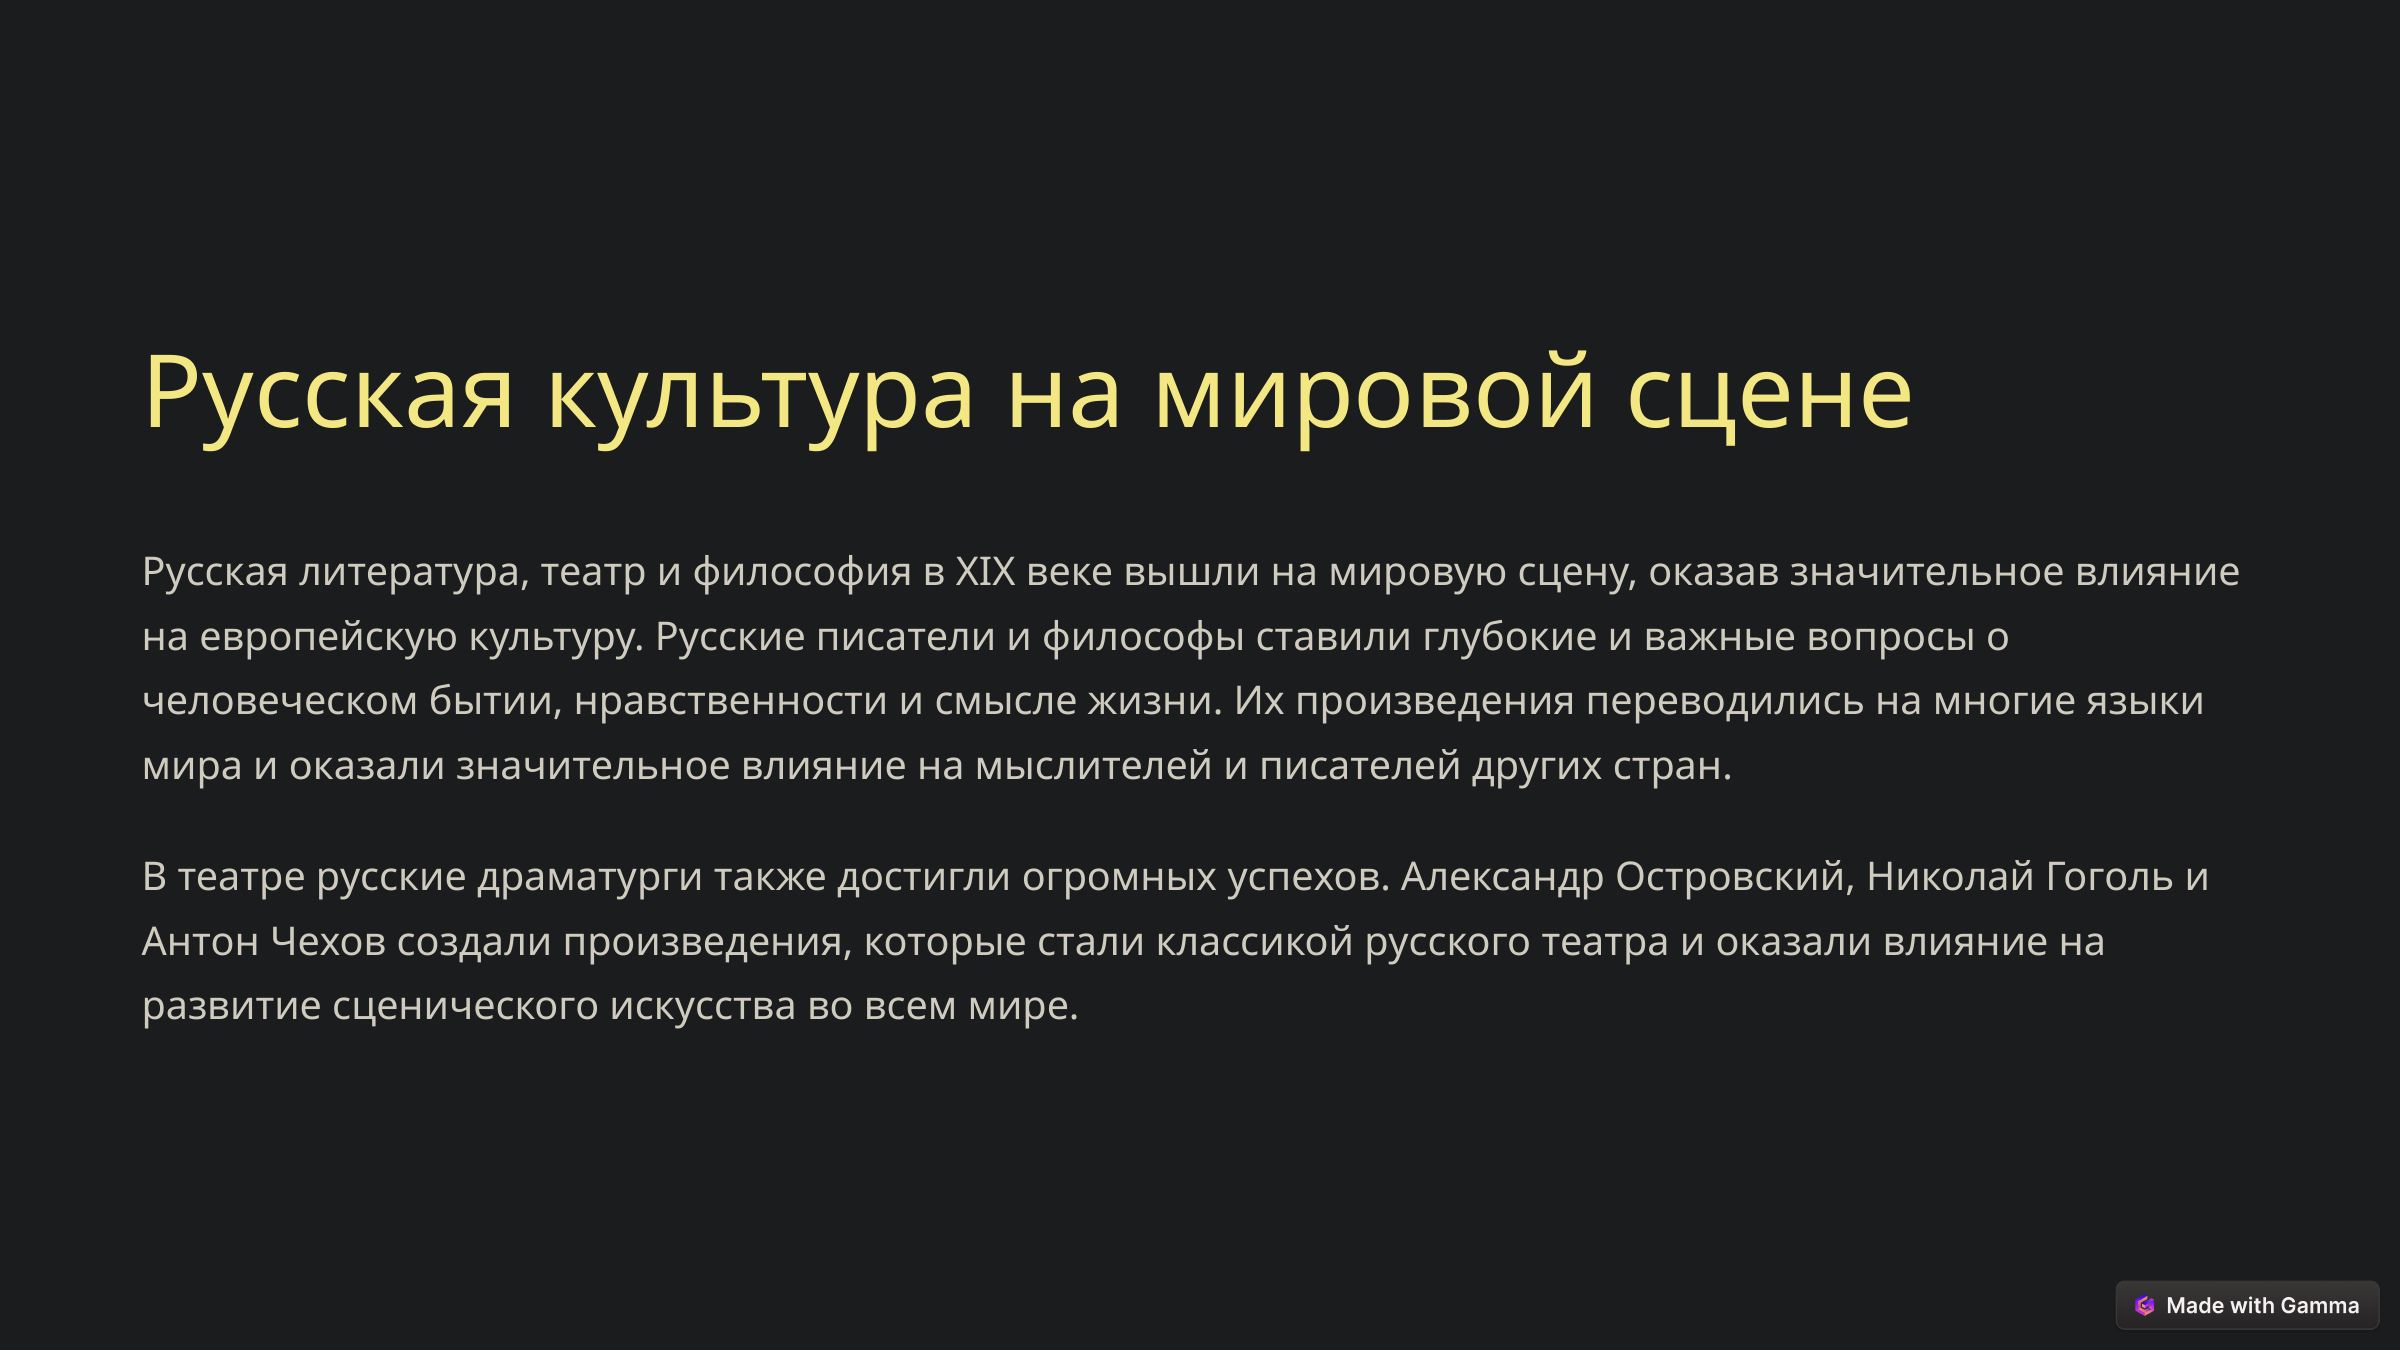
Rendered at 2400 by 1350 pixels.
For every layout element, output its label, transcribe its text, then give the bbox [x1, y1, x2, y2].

text_box Русская культура на мировой сцене [141, 321, 1972, 449]
picture [2106, 1271, 2389, 1339]
text_box Русская литература, театр и философия в XIX веке вышли на мировую сцену, оказав значительное влияние на европейскую культуру. Русские писатели и философы ставили глубокие и важные вопросы о человеческом бытии, нравственности и смысле жизни. Их произведения переводились на многие языки мира и оказали значительное влияние на мыслителей и писателей других стран. [141, 529, 2259, 789]
text_box В театре русские драматурги также достигли огромных успехов. Александр Островский, Николай Гоголь и Антон Чехов создали произведения, которые стали классикой русского театра и оказали влияние на развитие сценического искусства во всем мире. [141, 833, 2259, 1029]
